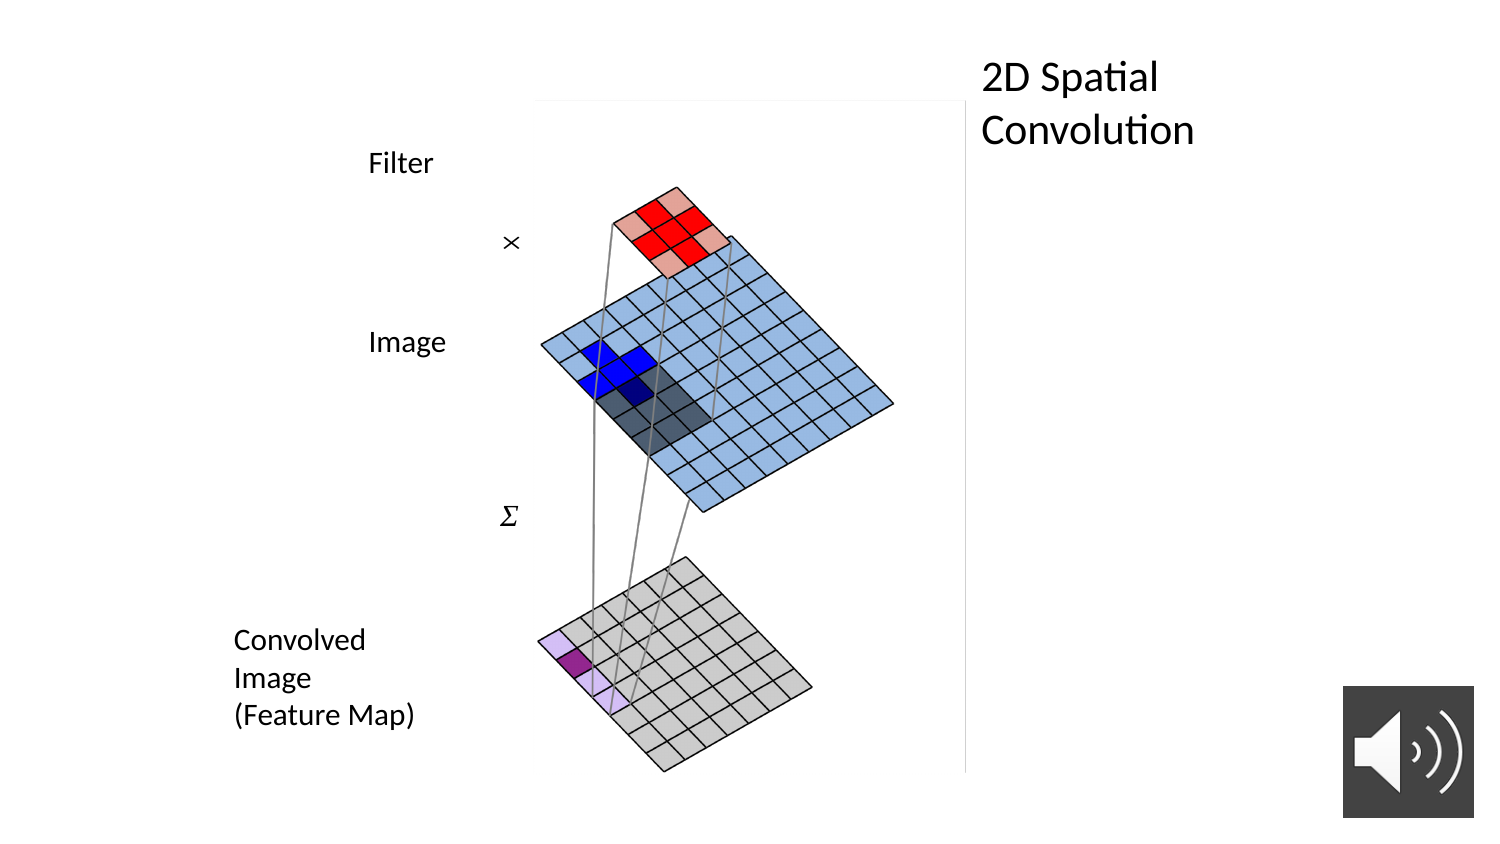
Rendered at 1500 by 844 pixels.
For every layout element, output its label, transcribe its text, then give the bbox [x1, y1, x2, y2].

picture [1341, 685, 1475, 819]
text_box Convolved Image (Feature Map) [219, 612, 459, 740]
picture [533, 98, 967, 776]
text_box Image [354, 314, 485, 367]
text_box 2D Spatial Convolution [966, 40, 1396, 161]
text_box Filter [354, 135, 485, 188]
